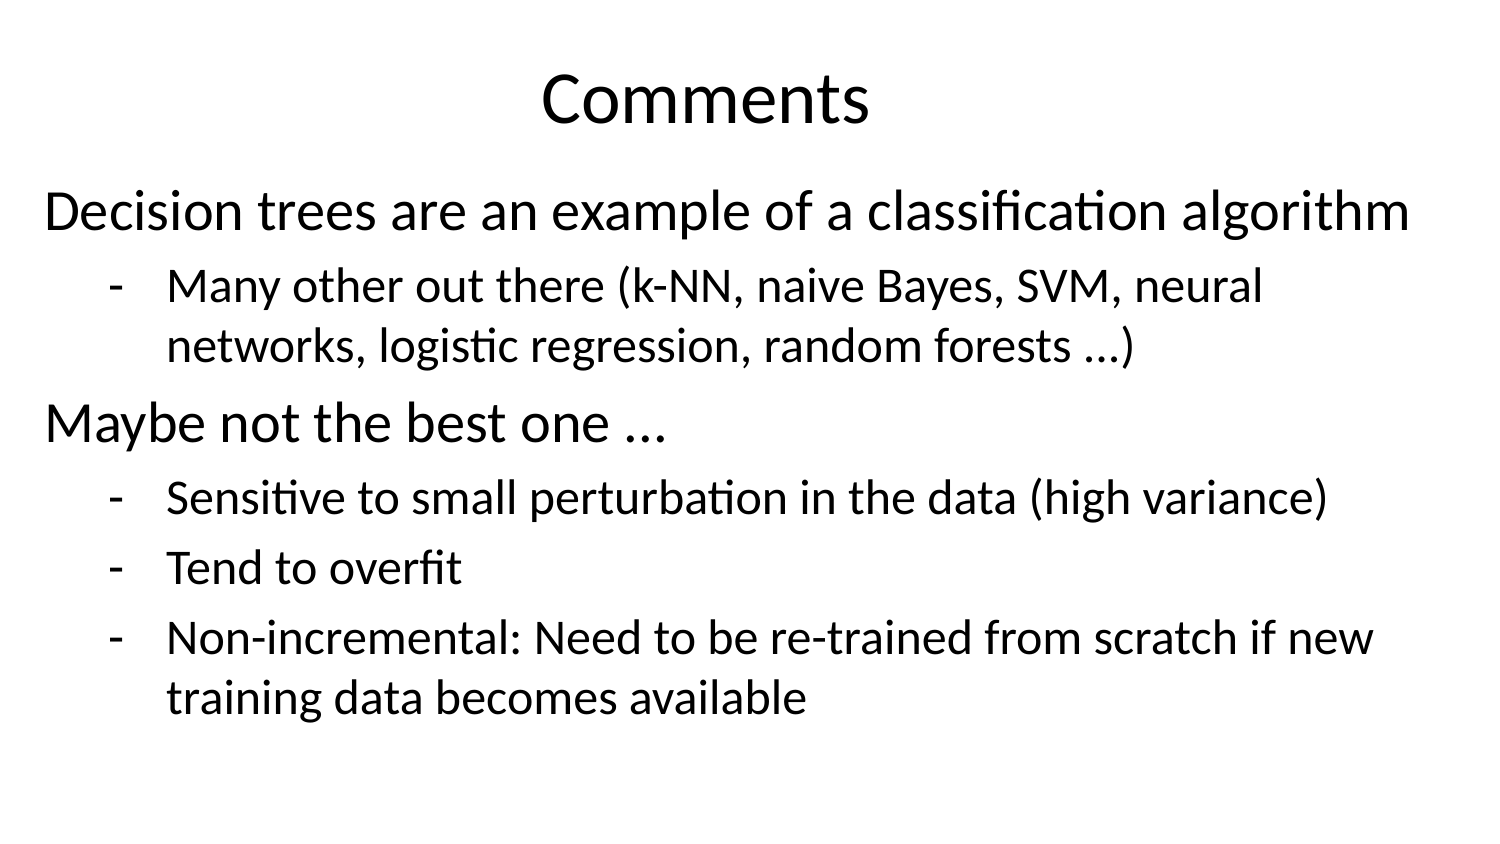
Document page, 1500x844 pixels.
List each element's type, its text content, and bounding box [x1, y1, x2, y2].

list Decision trees are an example of a classification algorithm Many other out there (k-NN, naive Bayes, SVM, neural networks, logistic regression, random forests ...) Maybe not the best one ... Sensitive to small perturbation in the data (high variance) Tend to overfit Non-incremental: Need to be re-trained from scratch if new training data becomes available [29, 165, 1457, 784]
title Comments [24, 37, 1388, 150]
